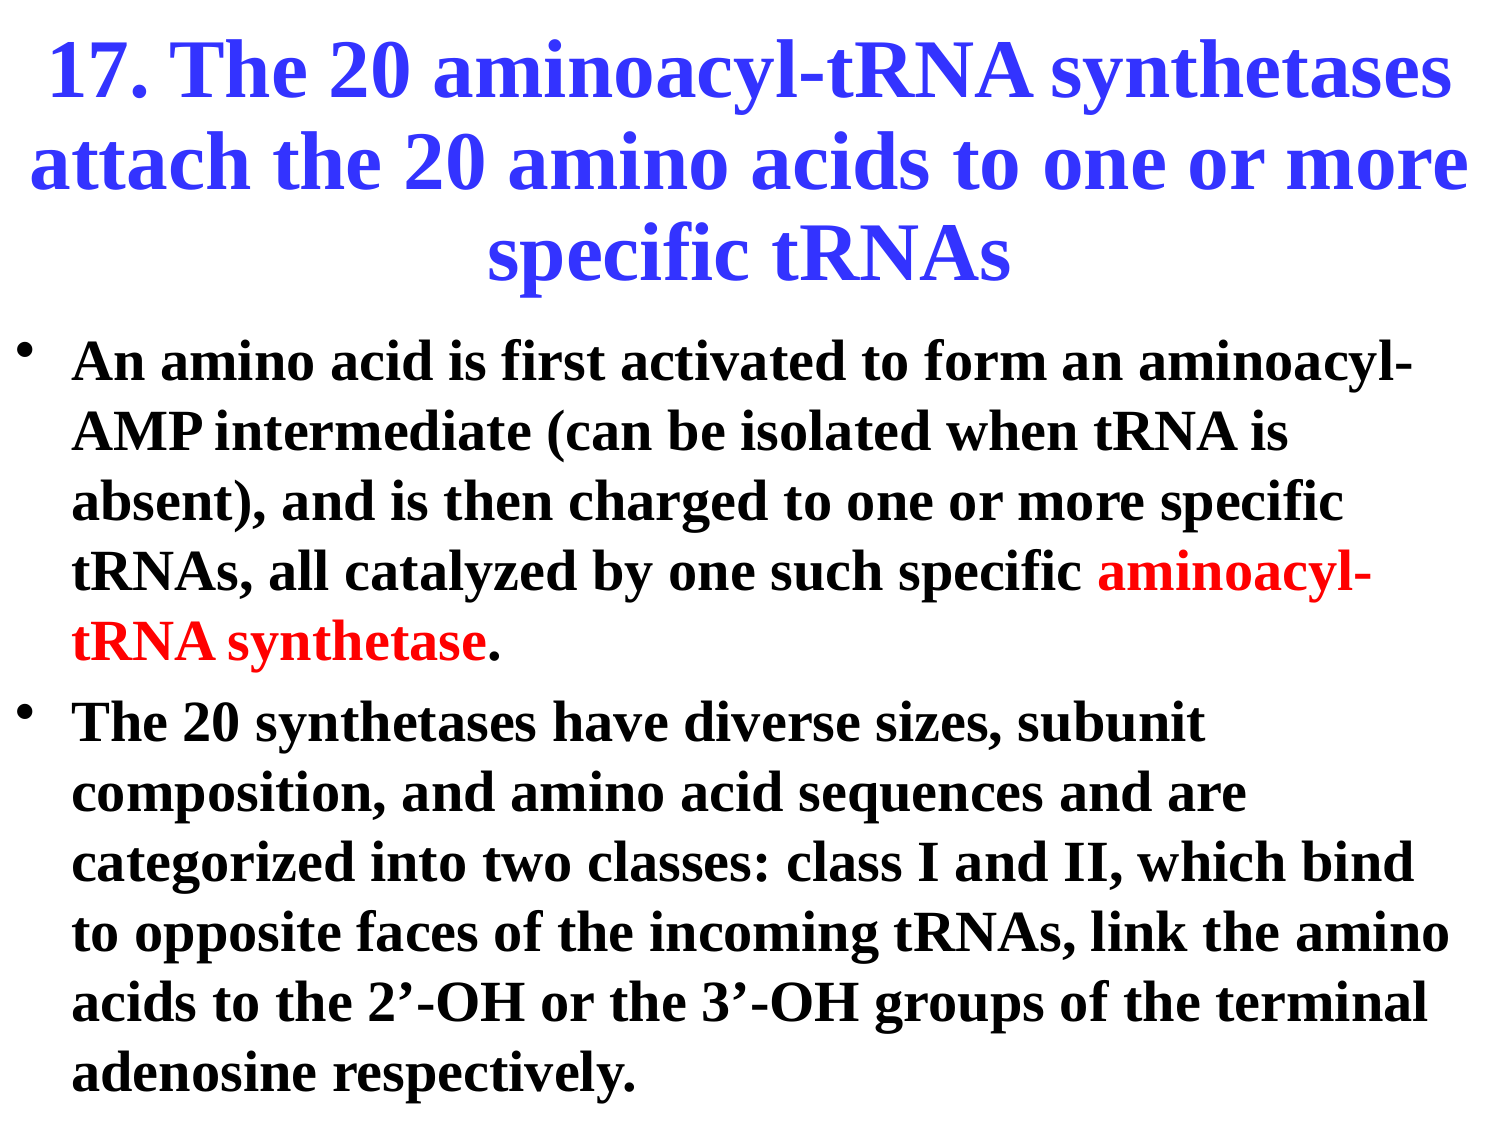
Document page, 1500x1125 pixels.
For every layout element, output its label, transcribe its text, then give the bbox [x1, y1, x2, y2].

title 17. The 20 aminoacyl-tRNA synthetases attach the 20 amino acids to one or more specific tRNAs [0, 66, 1500, 255]
list An amino acid is first activated to form an aminoacyl-AMP intermediate (can be isolated when tRNA is absent), and is then charged to one or more specific tRNAs, all catalyzed by one such specific aminoacyl-tRNA synthetase. The 20 synthetases have diverse sizes, subunit composition, and amino acid sequences and are categorized into two classes: class I and II, which bind to opposite faces of the incoming tRNAs, link the amino acids to the 2’-OH or the 3’-OH groups of the terminal adenosine respectively. [0, 314, 1483, 990]
